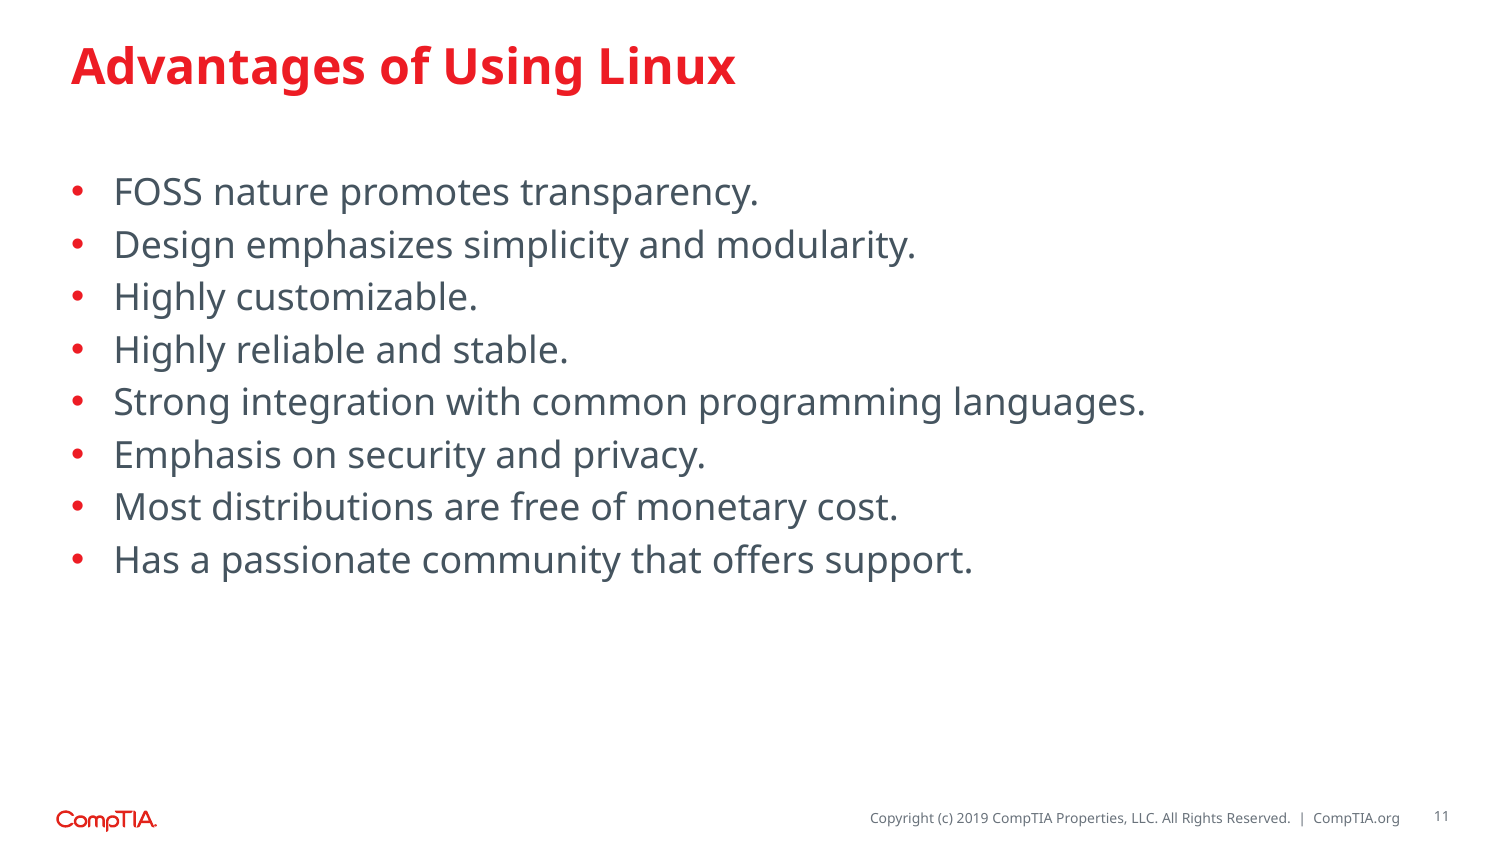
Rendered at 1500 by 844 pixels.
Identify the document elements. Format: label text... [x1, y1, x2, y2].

title Advantages of Using Linux [56, 12, 1444, 117]
list FOSS nature promotes transparency. Design emphasizes simplicity and modularity. Highly customizable. Highly reliable and stable. Strong integration with common programming languages. Emphasis on security and privacy. Most distributions are free of monetary cost. Has a passionate community that offers support. [56, 160, 1444, 746]
slide_number 11 [1407, 800, 1450, 835]
